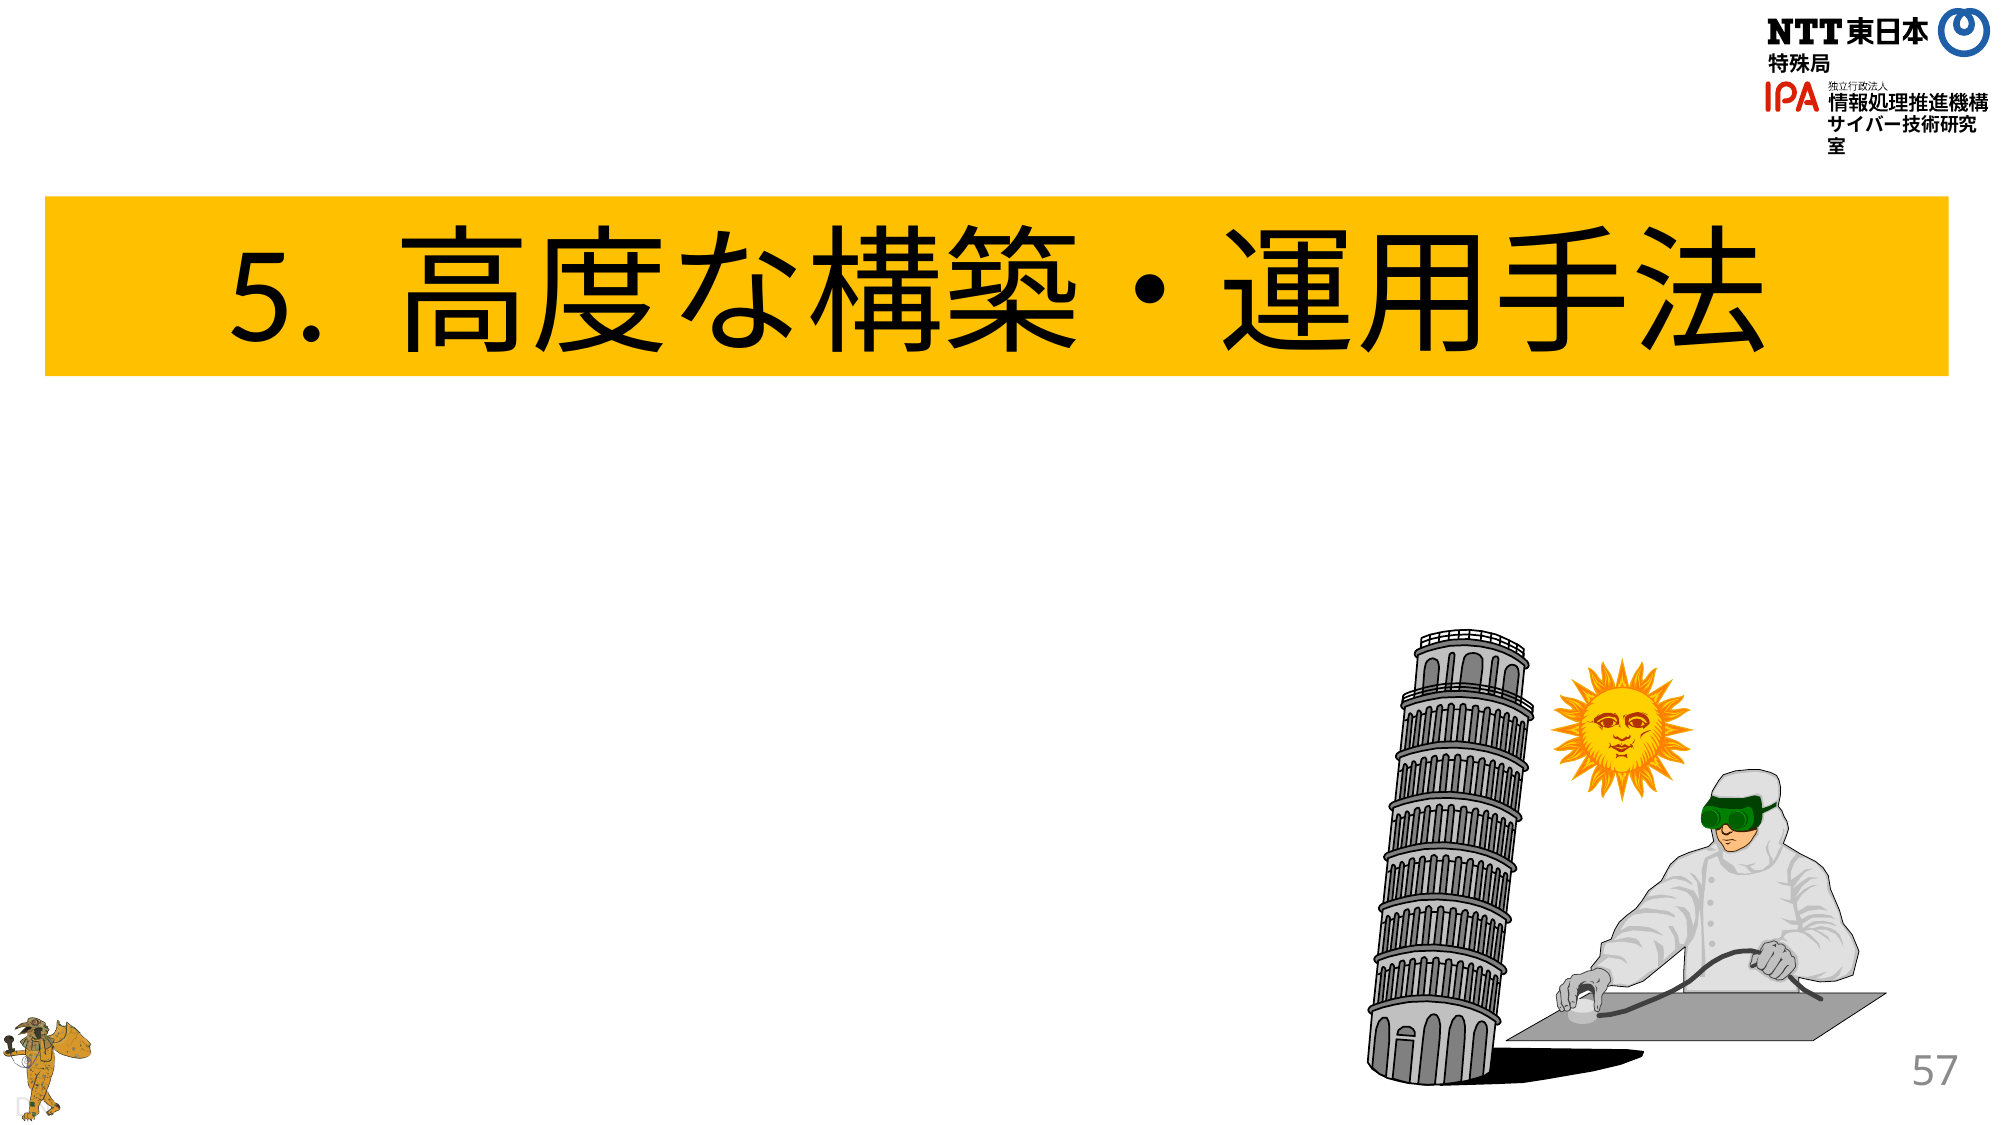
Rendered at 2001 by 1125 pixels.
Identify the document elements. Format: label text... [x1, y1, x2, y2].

picture [1365, 628, 1889, 1087]
text_box 5. 高度な構築・運用手法 [45, 196, 1949, 377]
slide_number 57 [1412, 1042, 1975, 1103]
